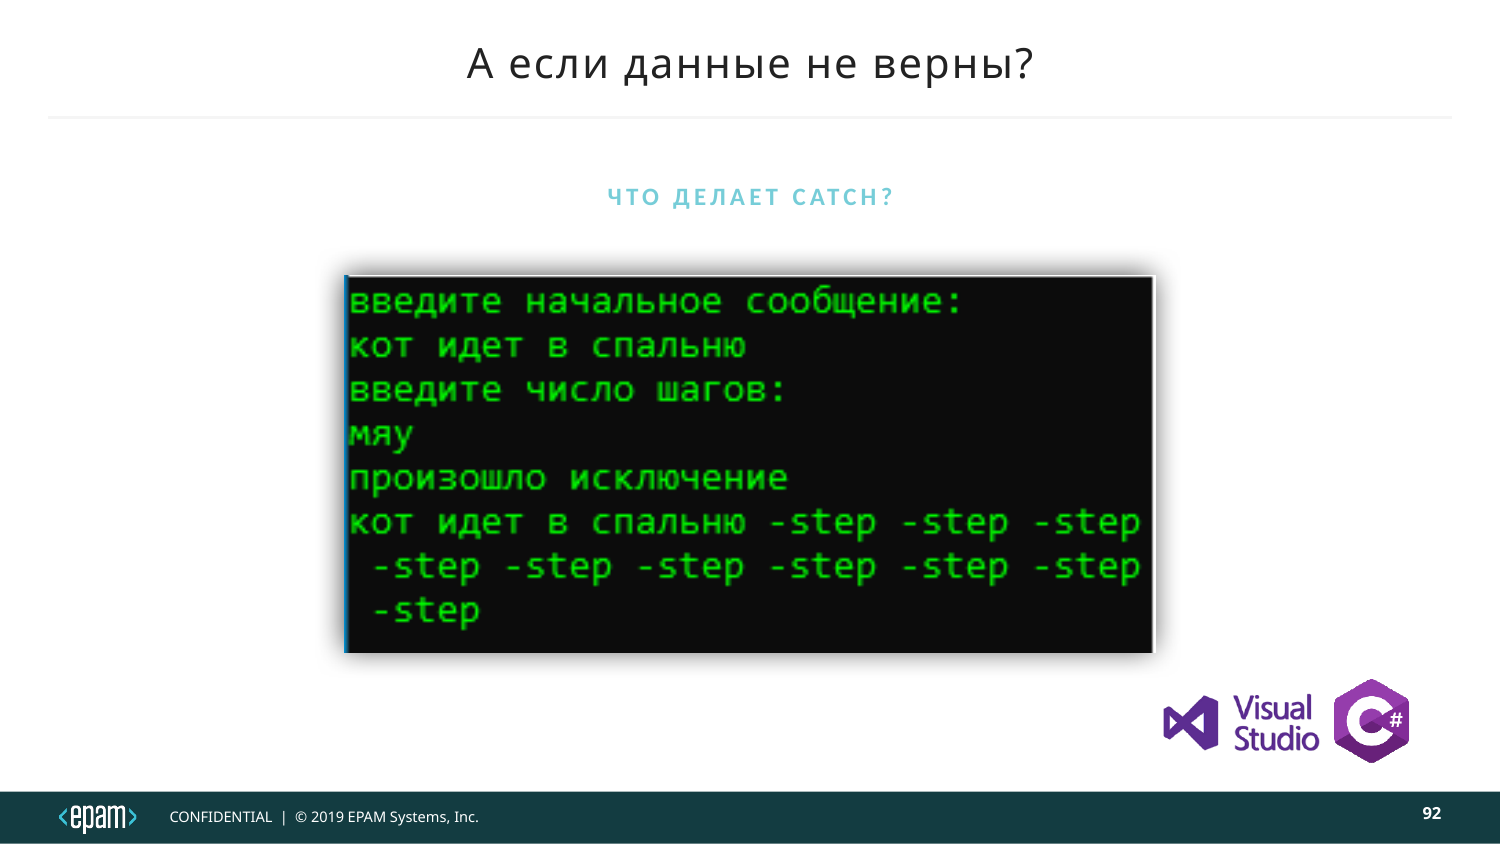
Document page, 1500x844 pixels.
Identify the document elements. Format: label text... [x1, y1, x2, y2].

picture [1140, 650, 1442, 791]
list Что делает catch? [58, 177, 1442, 234]
picture [347, 275, 1156, 653]
slide_number 92 [1216, 791, 1442, 844]
title А если данные не верны? [59, 37, 1442, 87]
